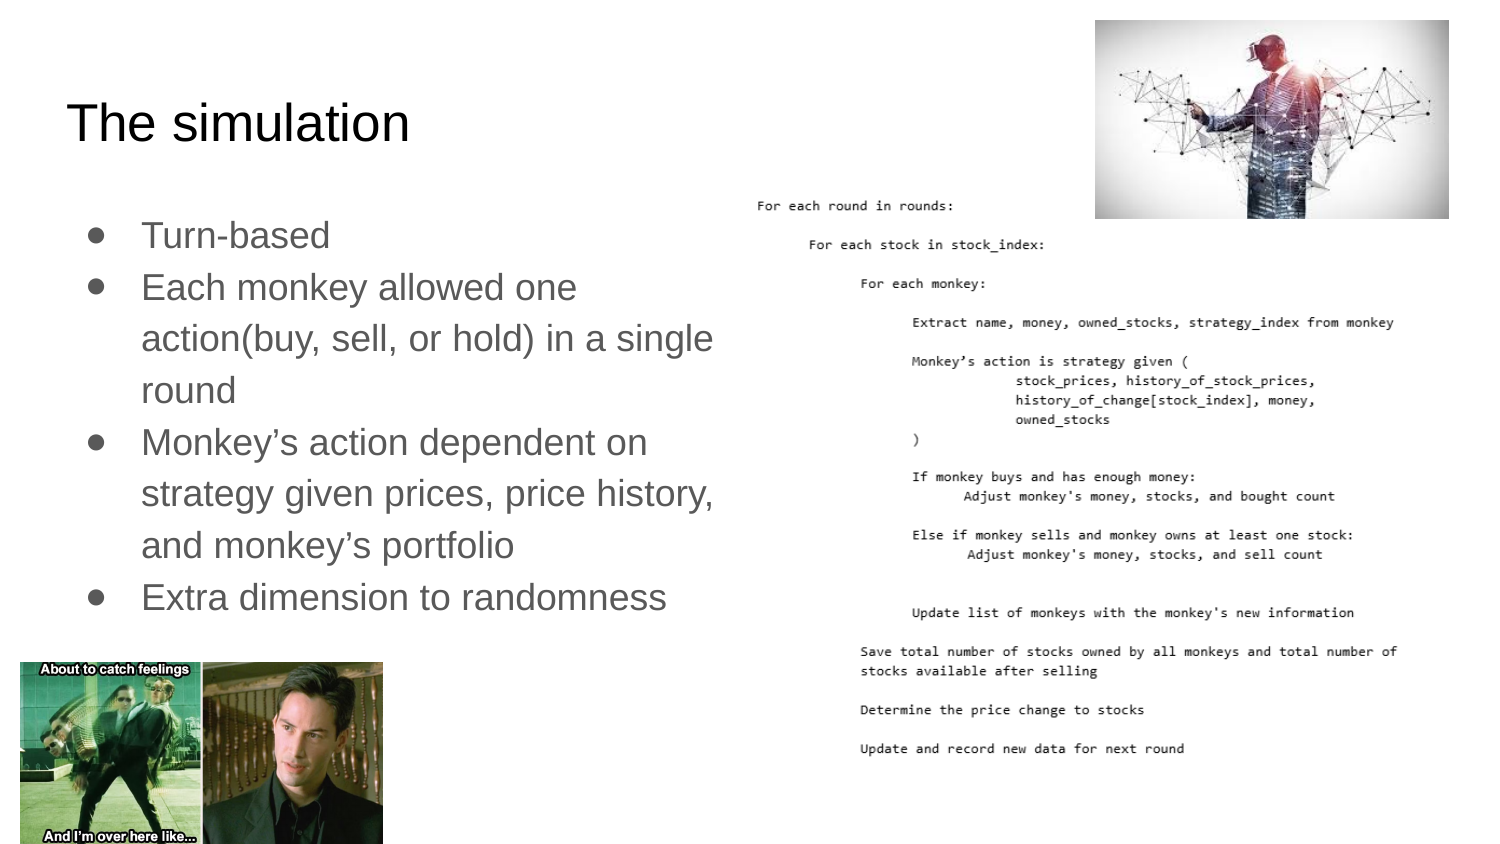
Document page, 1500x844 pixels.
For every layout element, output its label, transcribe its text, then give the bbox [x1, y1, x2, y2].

list Turn-based Each monkey allowed one action(buy, sell, or hold) in a single round Monkey’s action dependent on strategy given prices, price history, and monkey’s portfolio Extra dimension to randomness [51, 189, 733, 750]
picture [20, 662, 383, 844]
picture [741, 20, 1450, 806]
title The simulation [51, 72, 1089, 167]
